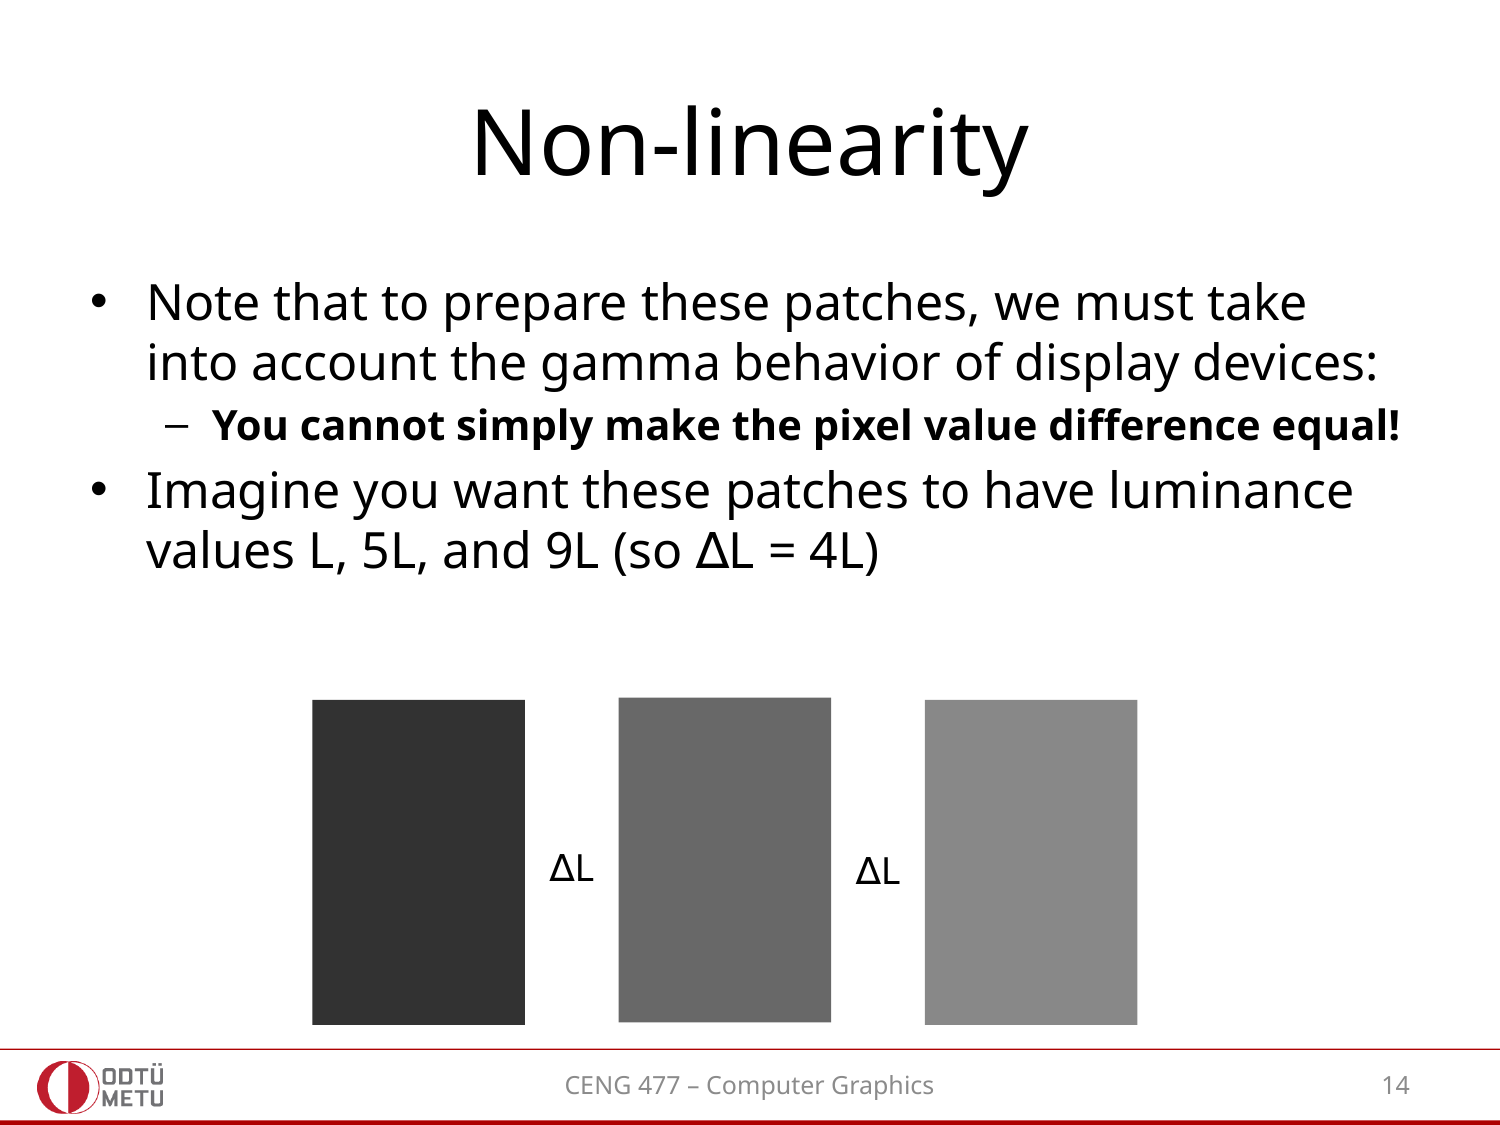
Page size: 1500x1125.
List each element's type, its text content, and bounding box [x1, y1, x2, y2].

text_box [923, 698, 1139, 1027]
picture [37, 1061, 163, 1114]
footer CENG 477 – Computer Graphics [512, 1056, 988, 1117]
text_box ∆L [841, 839, 916, 900]
text_box [310, 698, 527, 1027]
list Note that to prepare these patches, we must take into account the gamma behavior of display devices: You cannot simply make the pixel value difference equal! Imagine you want these patches to have luminance values L, 5L, and 9L (so ∆L = 4L) [75, 262, 1425, 1005]
title Non-linearity [75, 45, 1425, 233]
text_box [617, 695, 833, 1025]
slide_number 14 [1074, 1056, 1425, 1117]
text_box ∆L [534, 836, 609, 897]
